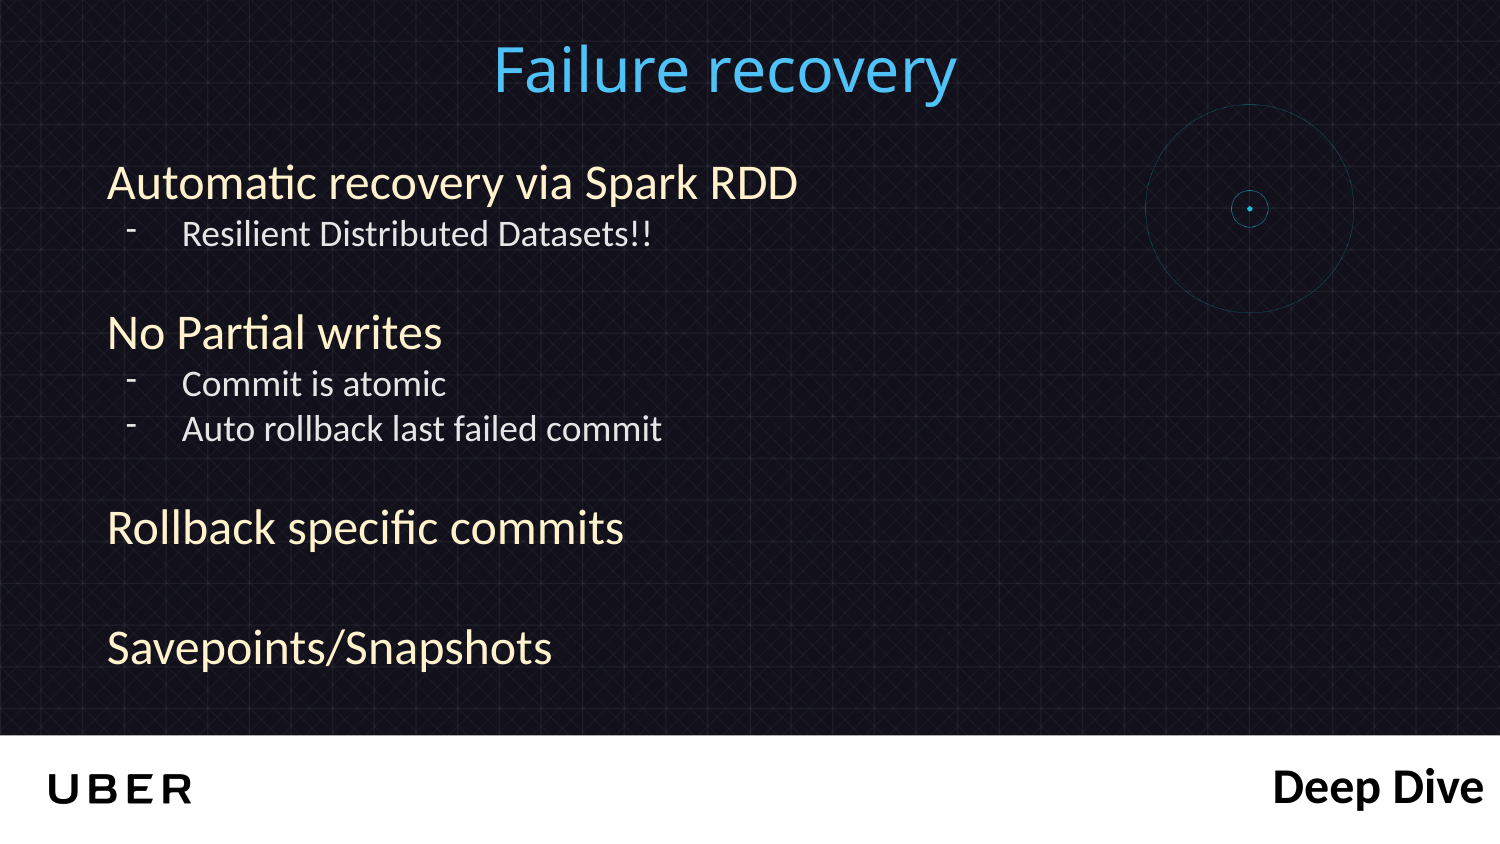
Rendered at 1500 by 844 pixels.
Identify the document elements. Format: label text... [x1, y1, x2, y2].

picture [0, 0, 1500, 735]
text_box Failure recovery [123, 15, 1327, 99]
text_box Automatic recovery via Spark RDD Resilient Distributed Datasets!! No Partial writes Commit is atomic Auto rollback last failed commit Rollback specific commits Savepoints/Snapshots [91, 134, 1379, 655]
picture [20, 745, 220, 833]
text_box Deep Dive [954, 738, 1500, 844]
